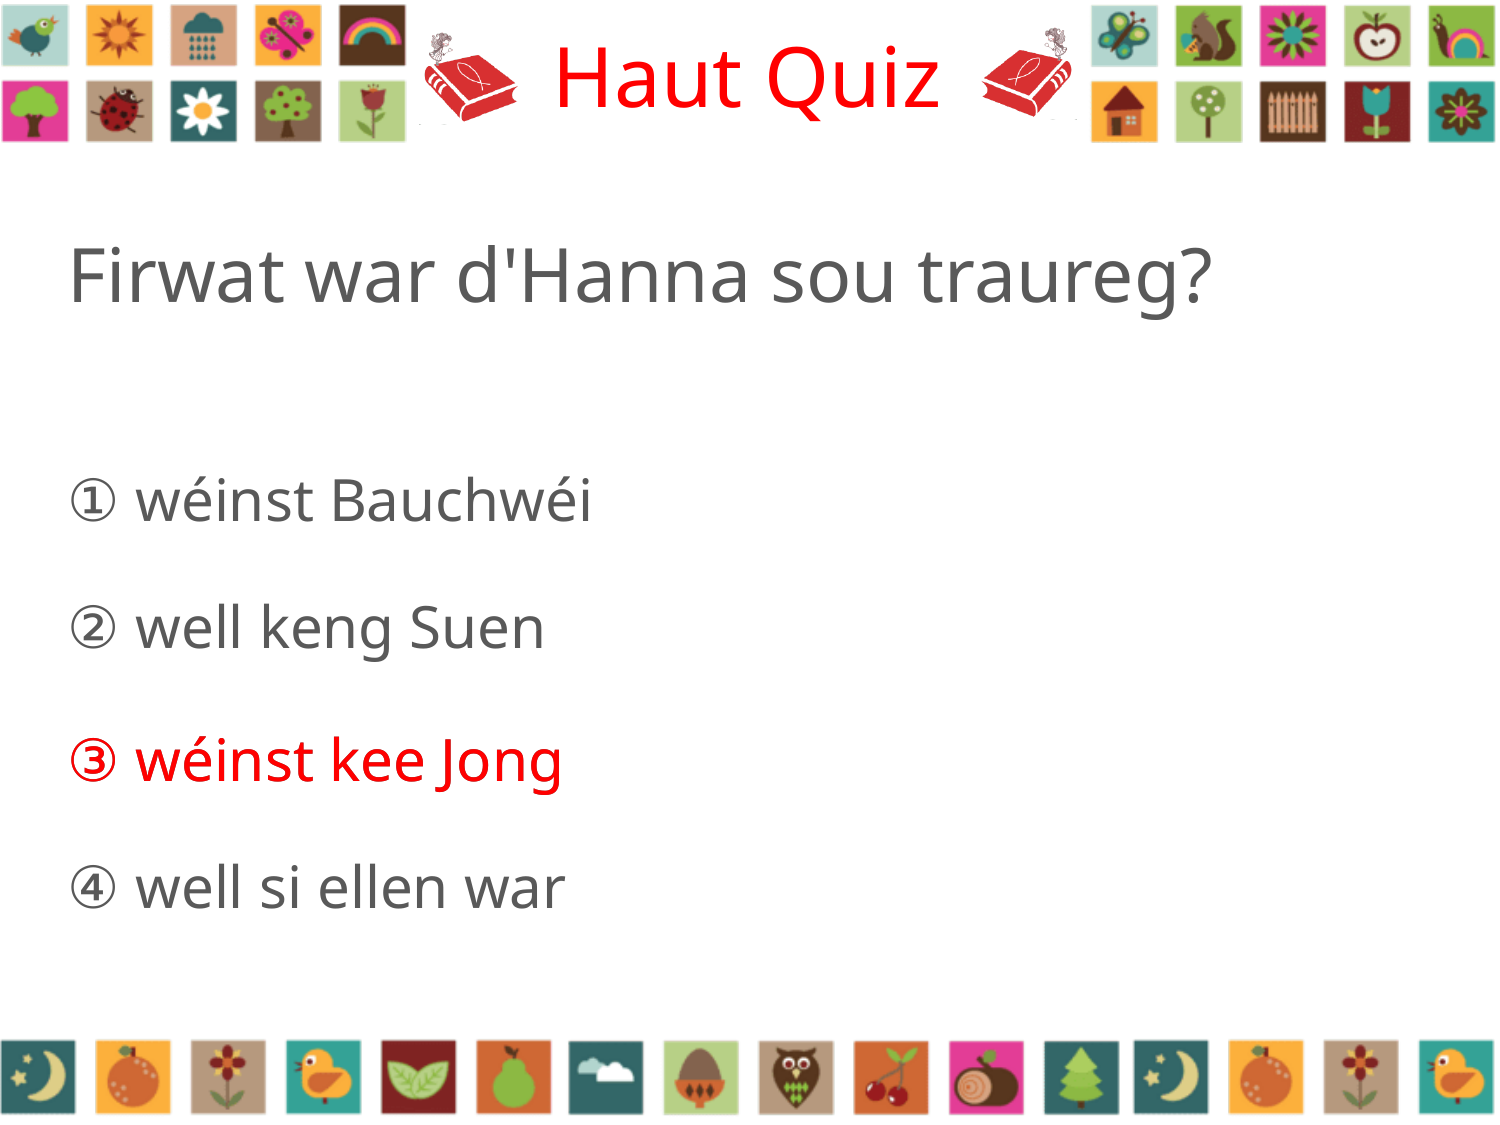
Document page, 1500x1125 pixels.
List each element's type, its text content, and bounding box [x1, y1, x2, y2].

text_box ① wéinst Bauchwéi [53, 456, 1436, 541]
picture [950, 3, 1500, 150]
text_box ③ wéinst kee Jong [53, 716, 1483, 801]
picture [0, 3, 550, 150]
text_box ④ well si ellen war [53, 842, 1483, 928]
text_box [0, 1028, 1500, 1118]
text_box Firwat war d'Hanna sou traureg? [53, 219, 1436, 325]
text_box ② well keng Suen [53, 582, 1436, 668]
text_box Haut Quiz [547, 16, 1078, 131]
